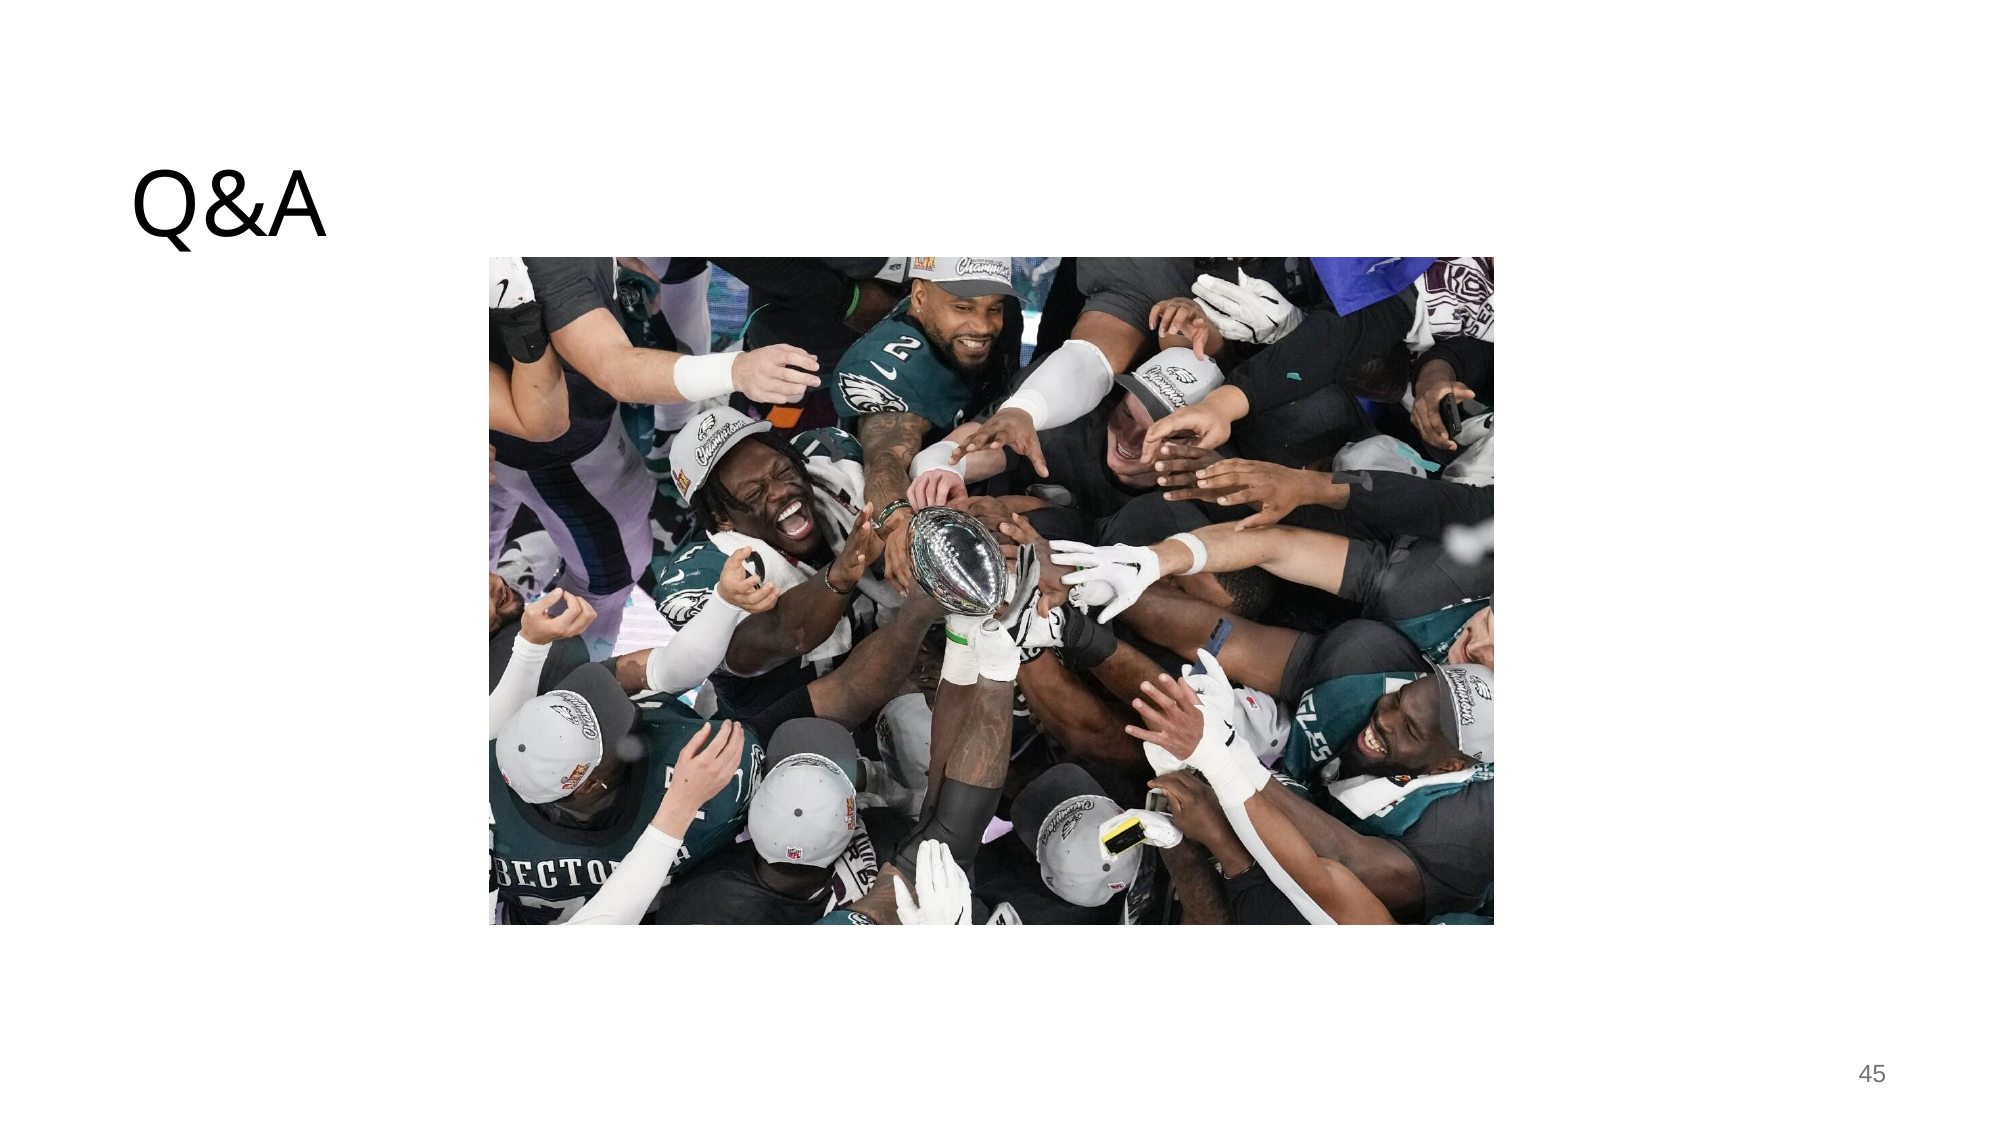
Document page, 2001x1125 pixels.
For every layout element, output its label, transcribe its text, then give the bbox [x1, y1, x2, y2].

slide_number ‹#› [1791, 1042, 1902, 1103]
title Q&A [114, 149, 1869, 365]
picture [489, 257, 1494, 926]
